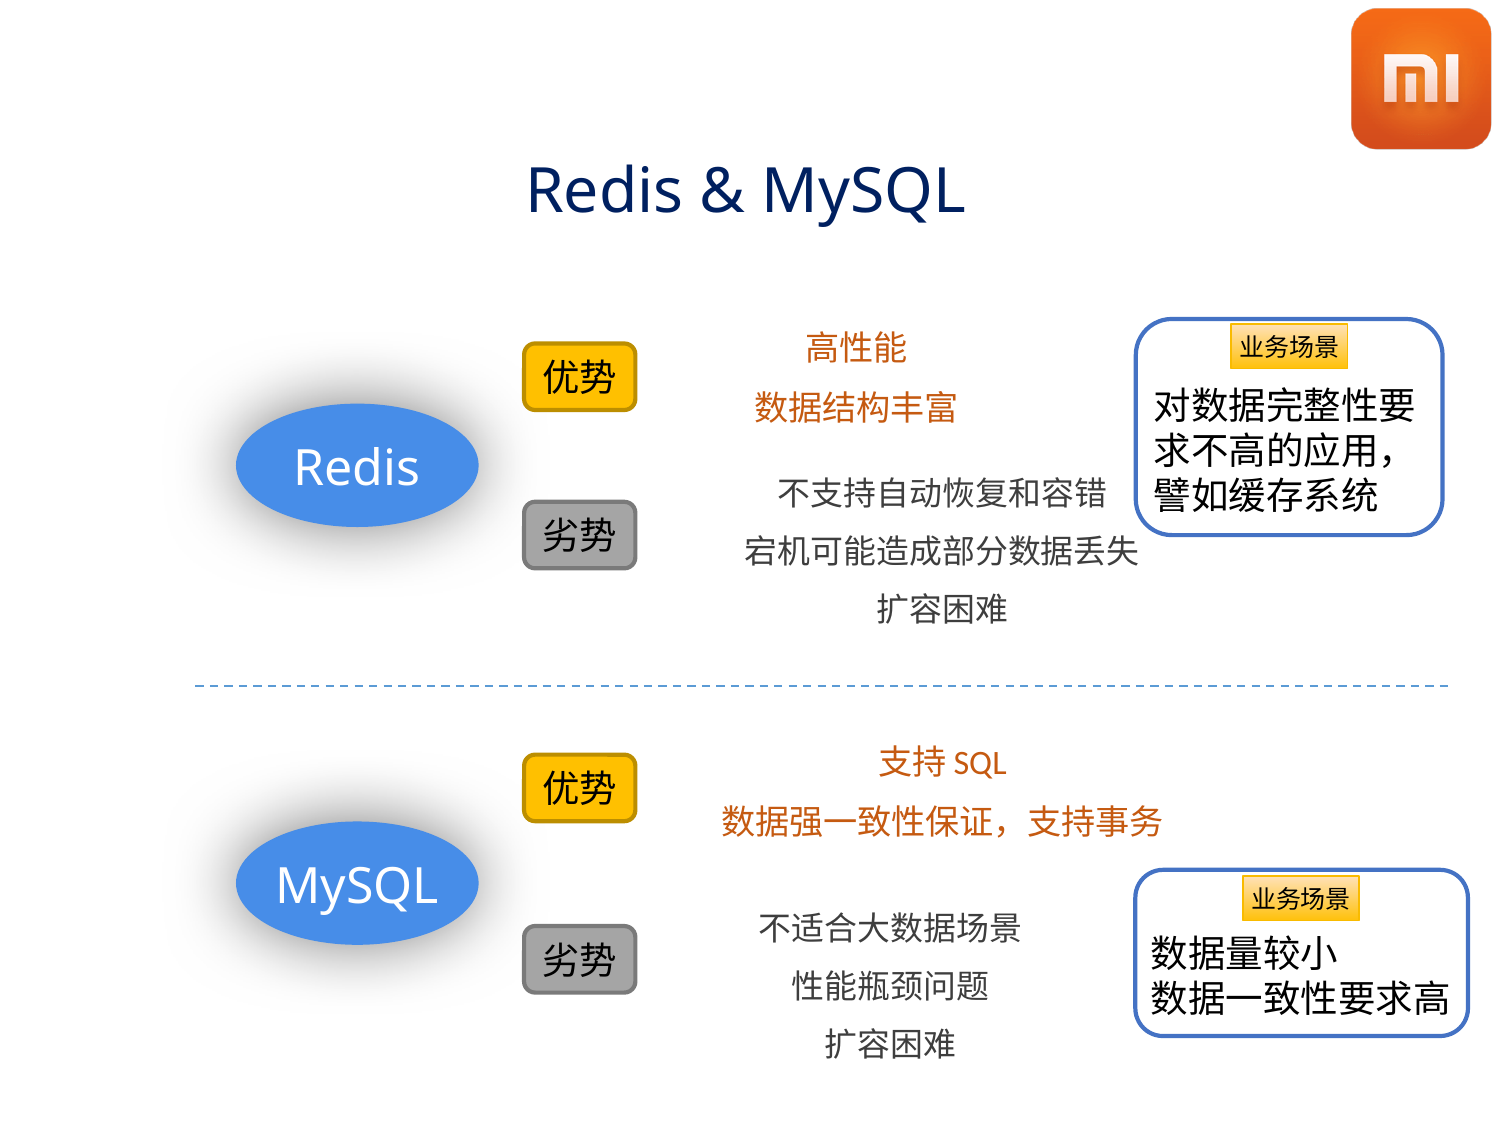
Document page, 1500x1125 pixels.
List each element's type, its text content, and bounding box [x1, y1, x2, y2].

text_box 优势 [521, 341, 638, 413]
text_box 对数据完整性要求不高的应用， 譬如缓存系统 [1133, 316, 1445, 538]
text_box 数据量较小 数据一致性要求高 [1133, 867, 1471, 1039]
picture [1342, 0, 1500, 158]
text_box 劣势 [521, 499, 638, 571]
text_box Redis [235, 403, 479, 528]
text_box 业务场景 [1242, 875, 1360, 921]
list 不支持自动恢复和容错 宕机可能造成部分数据丢失 扩容困难 [665, 464, 1220, 638]
list 支持SQL 数据强一致性保证，支持事务 [665, 733, 1220, 851]
text_box 劣势 [521, 923, 638, 995]
list 不适合大数据场景 性能瓶颈问题 扩容困难 [665, 900, 1115, 1073]
text_box 业务场景 [1230, 323, 1348, 369]
text_box MySQL [235, 821, 479, 945]
text_box Redis & MySQL [86, 142, 1406, 233]
list 高性能 数据结构丰富 [665, 318, 1048, 436]
text_box 优势 [521, 752, 638, 824]
